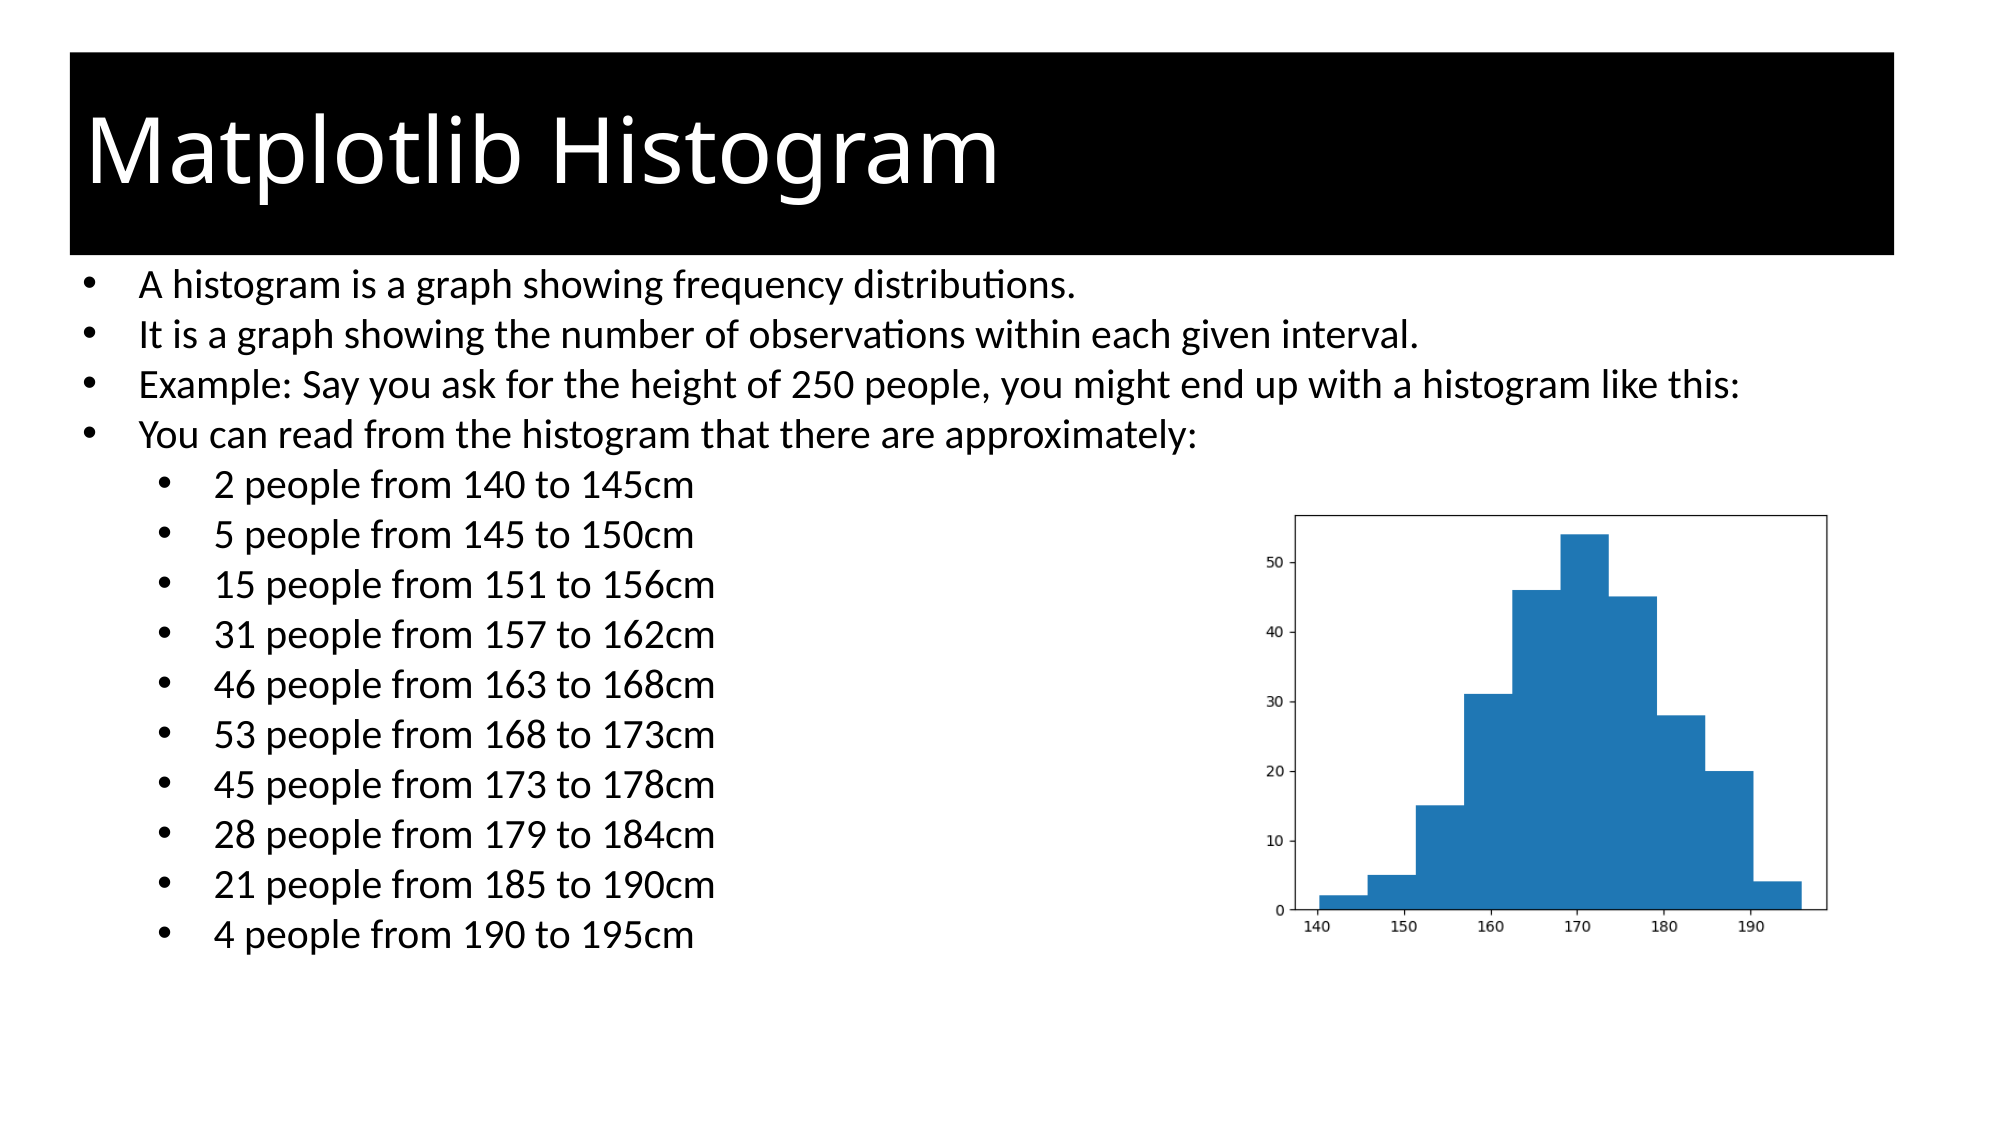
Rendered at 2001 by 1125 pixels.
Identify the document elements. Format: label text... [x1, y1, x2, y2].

text_box A histogram is a graph showing frequency distributions. It is a graph showing the number of observations within each given interval. Example: Say you ask for the height of 250 people, you might end up with a histogram like this: You can read from the histogram that there are approximately: 2 people from 140 to 145cm 5 people from 145 to 150cm 15 people from 151 to 156cm 31 people from 157 to 162cm 46 people from 163 to 168cm 53 people from 168 to 173cm 45 people from 173 to 178cm 28 people from 179 to 184cm 21 people from 185 to 190cm 4 people from 190 to 195cm [67, 249, 1895, 965]
title Matplotlib Histogram [69, 52, 1895, 249]
picture [1209, 454, 1895, 966]
